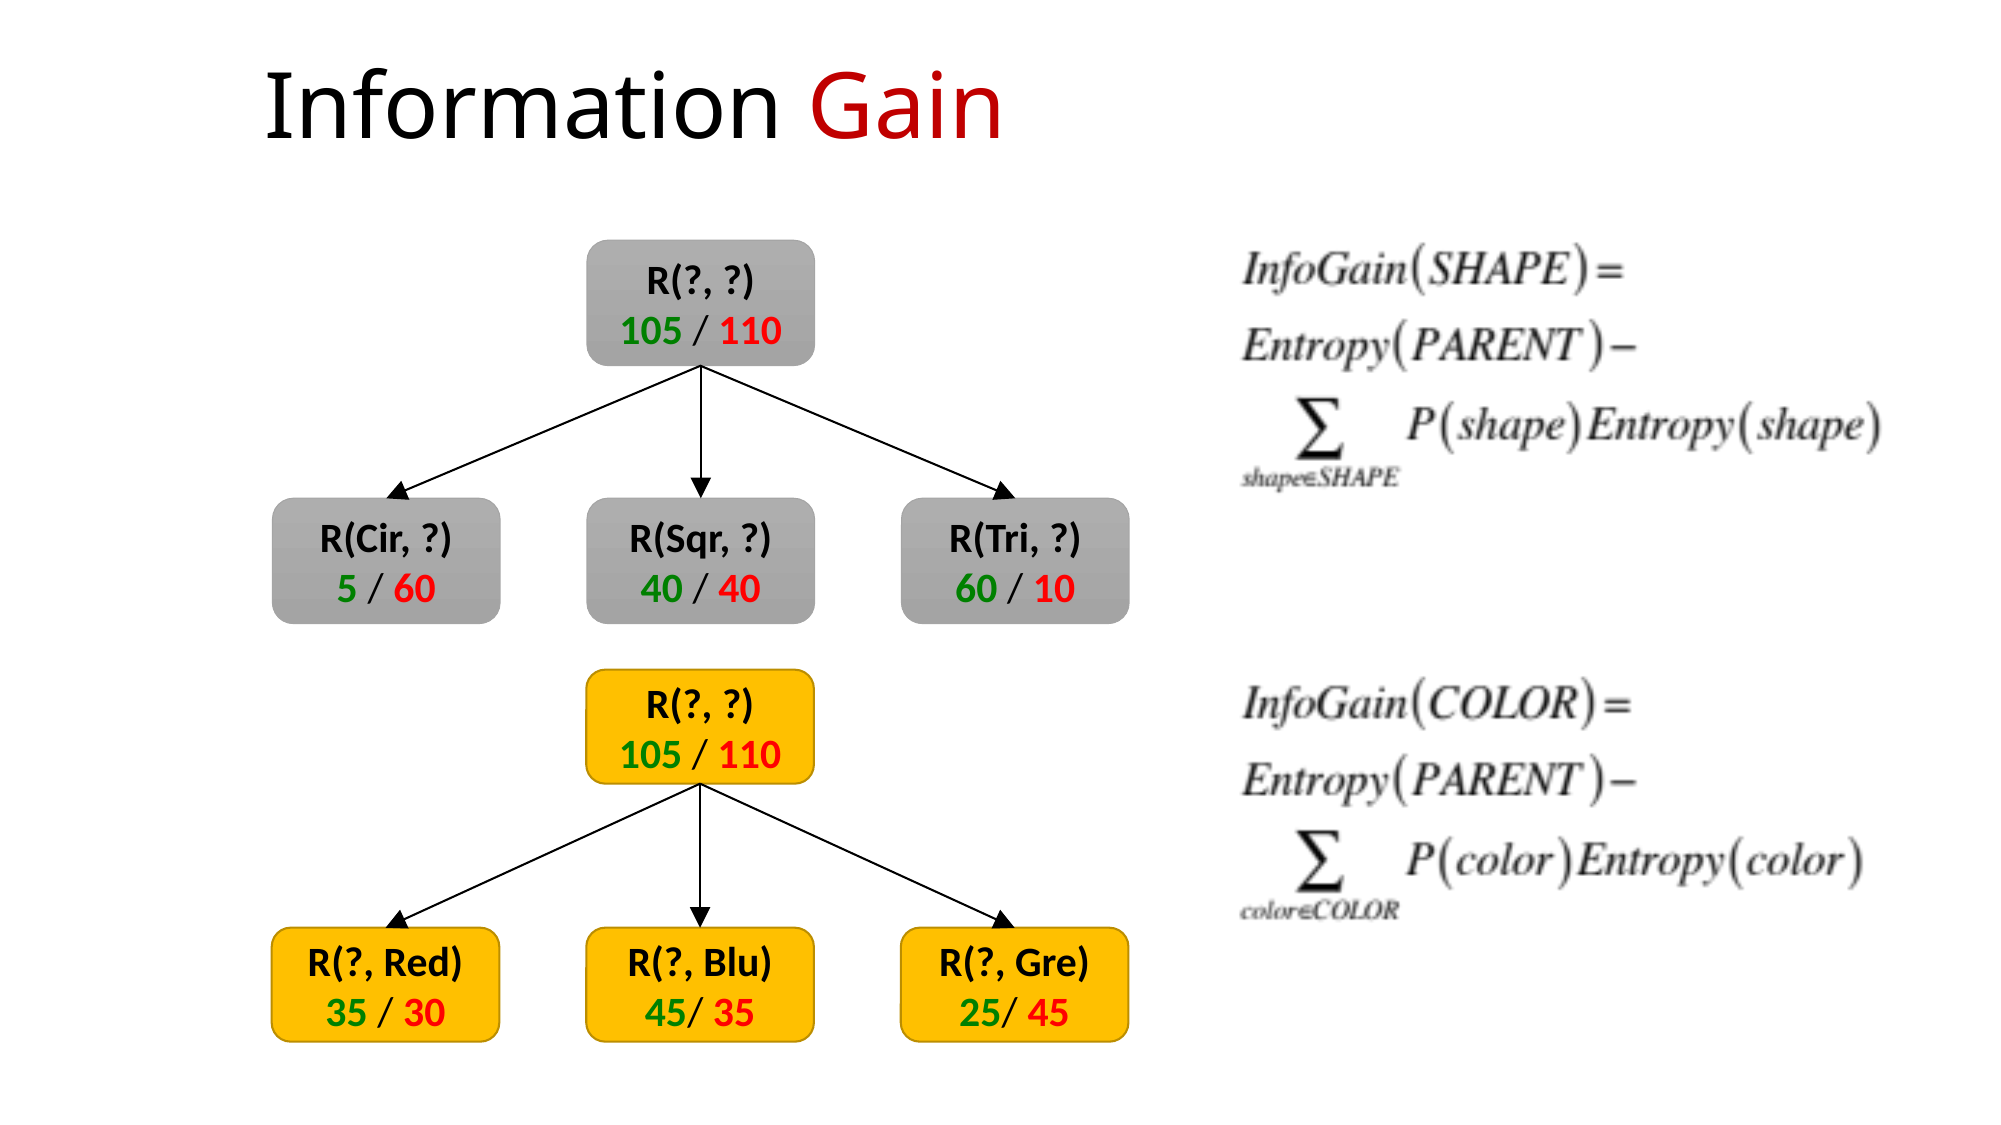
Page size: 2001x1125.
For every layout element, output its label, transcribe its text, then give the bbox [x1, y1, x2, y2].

title Information Gain [249, 34, 1713, 185]
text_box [271, 669, 1867, 1042]
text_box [272, 235, 1886, 624]
